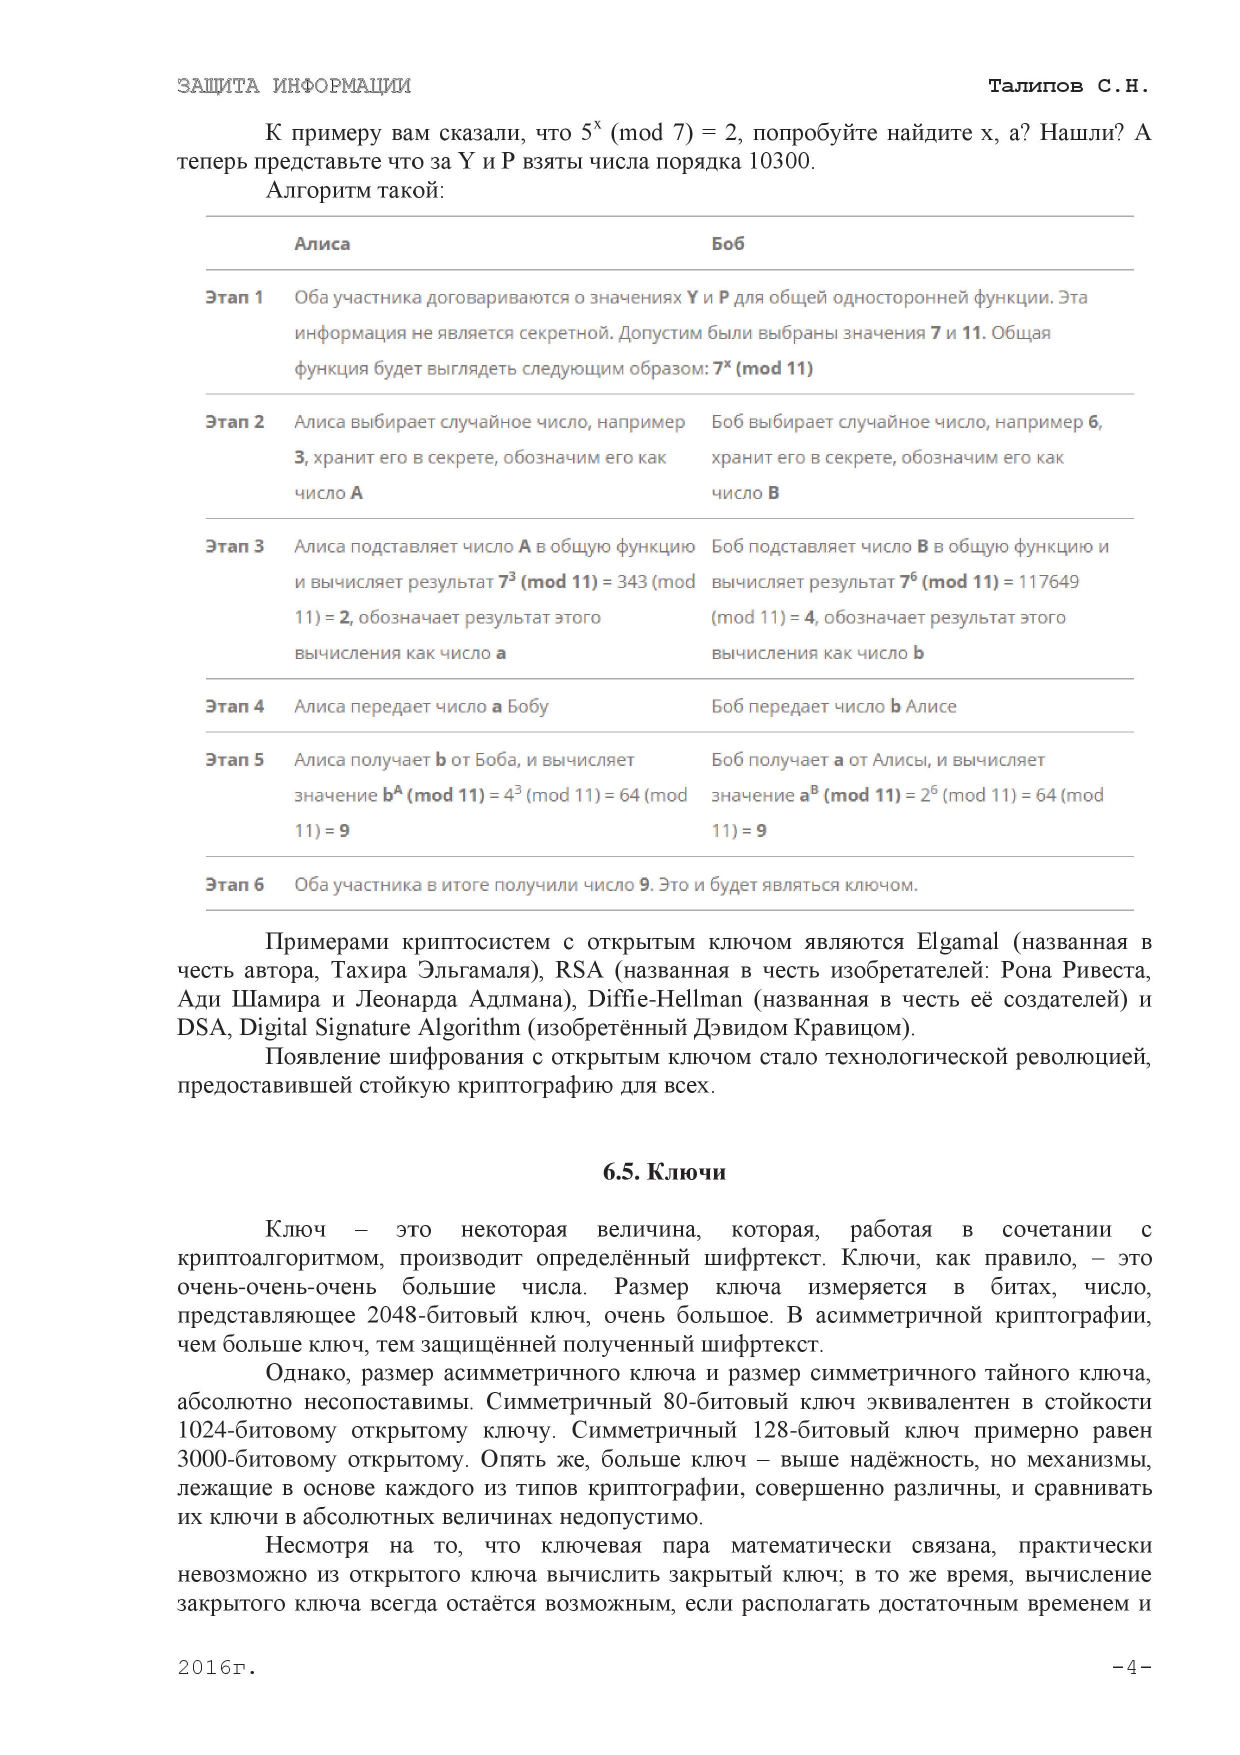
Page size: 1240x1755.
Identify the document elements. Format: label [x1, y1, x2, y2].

text_box [0, 0, 1240, 1754]
